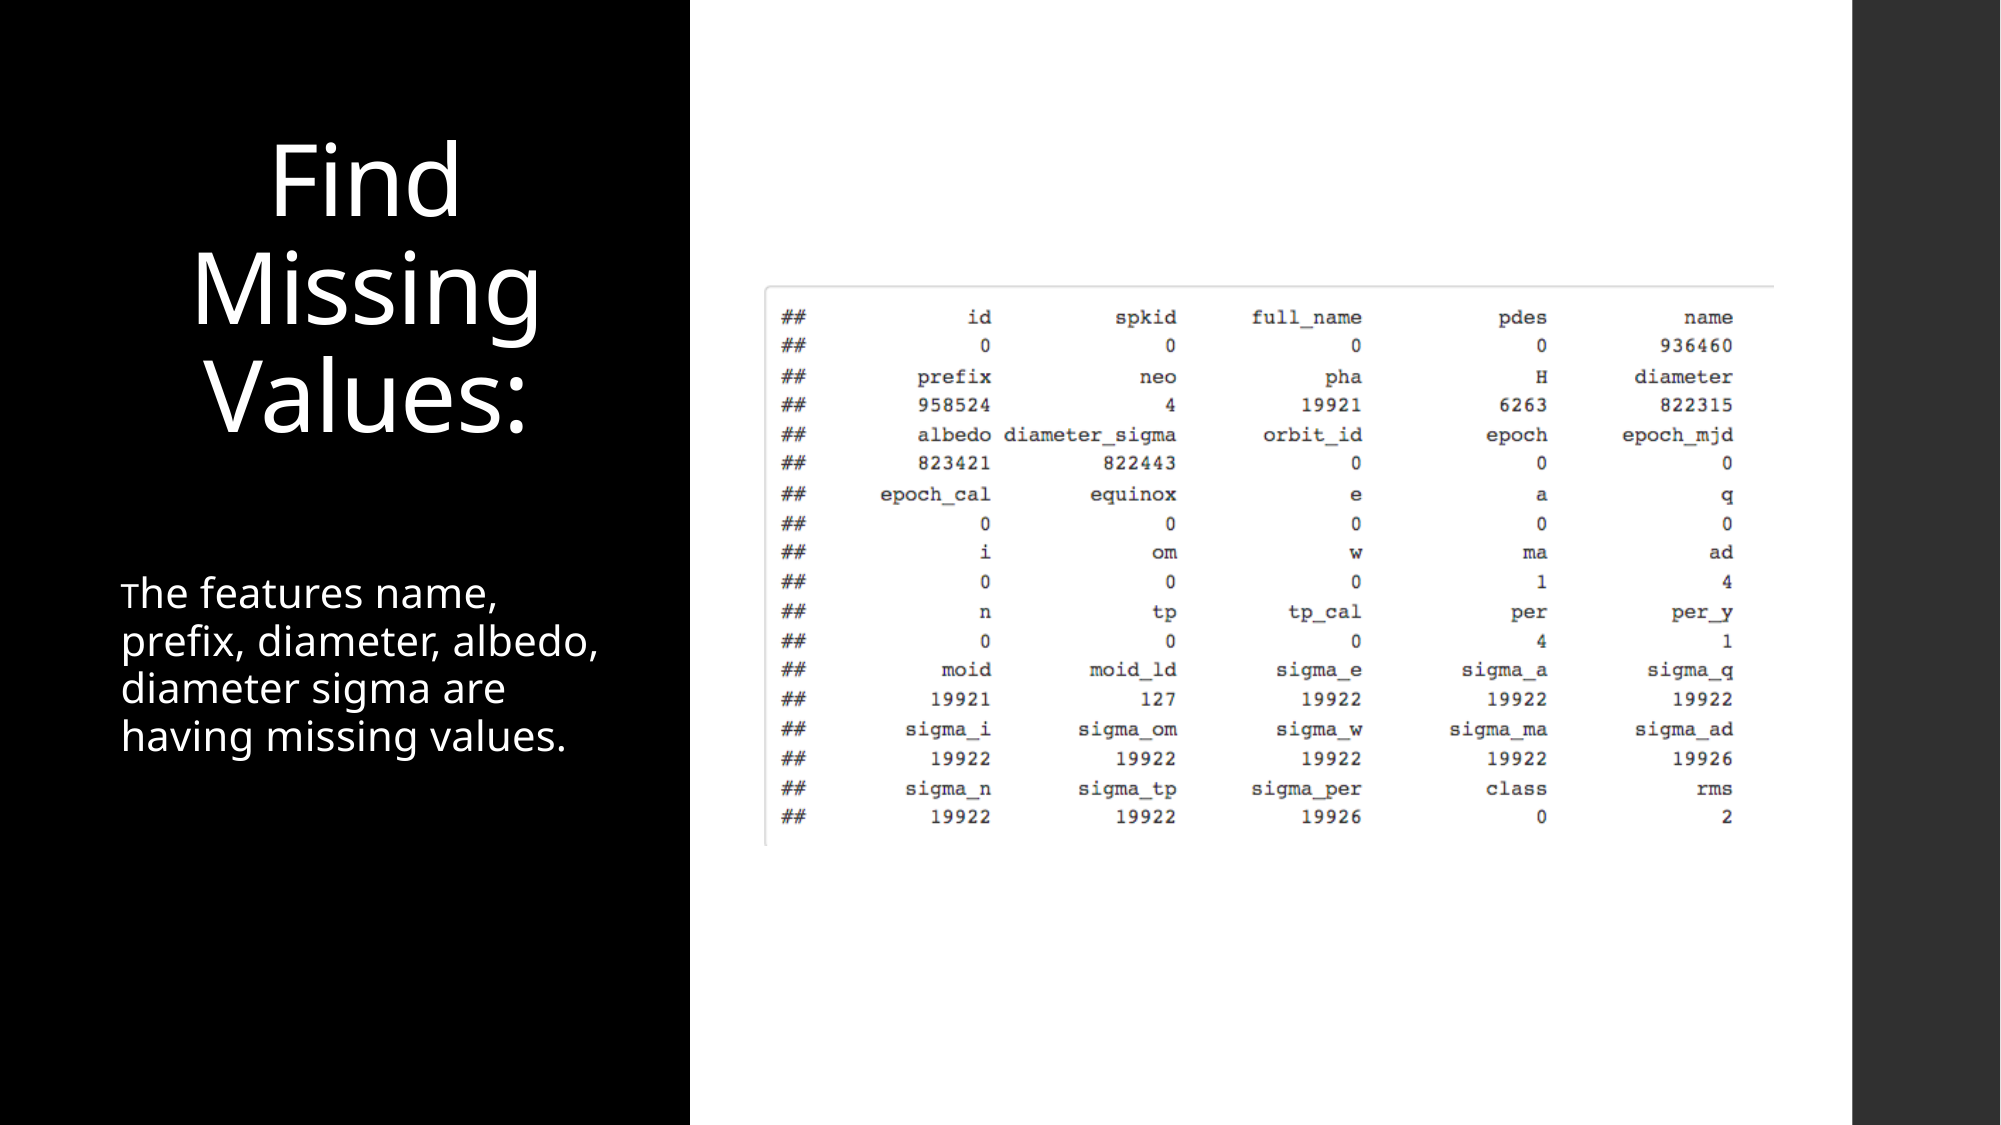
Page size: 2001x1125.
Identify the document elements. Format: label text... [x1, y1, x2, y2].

title Find Missing Values: [105, 104, 628, 462]
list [763, 280, 1774, 847]
text_box The features name, prefix, diameter, albedo, diameter sigma are having missing values. [105, 563, 638, 1014]
text_box [689, 0, 1854, 1125]
